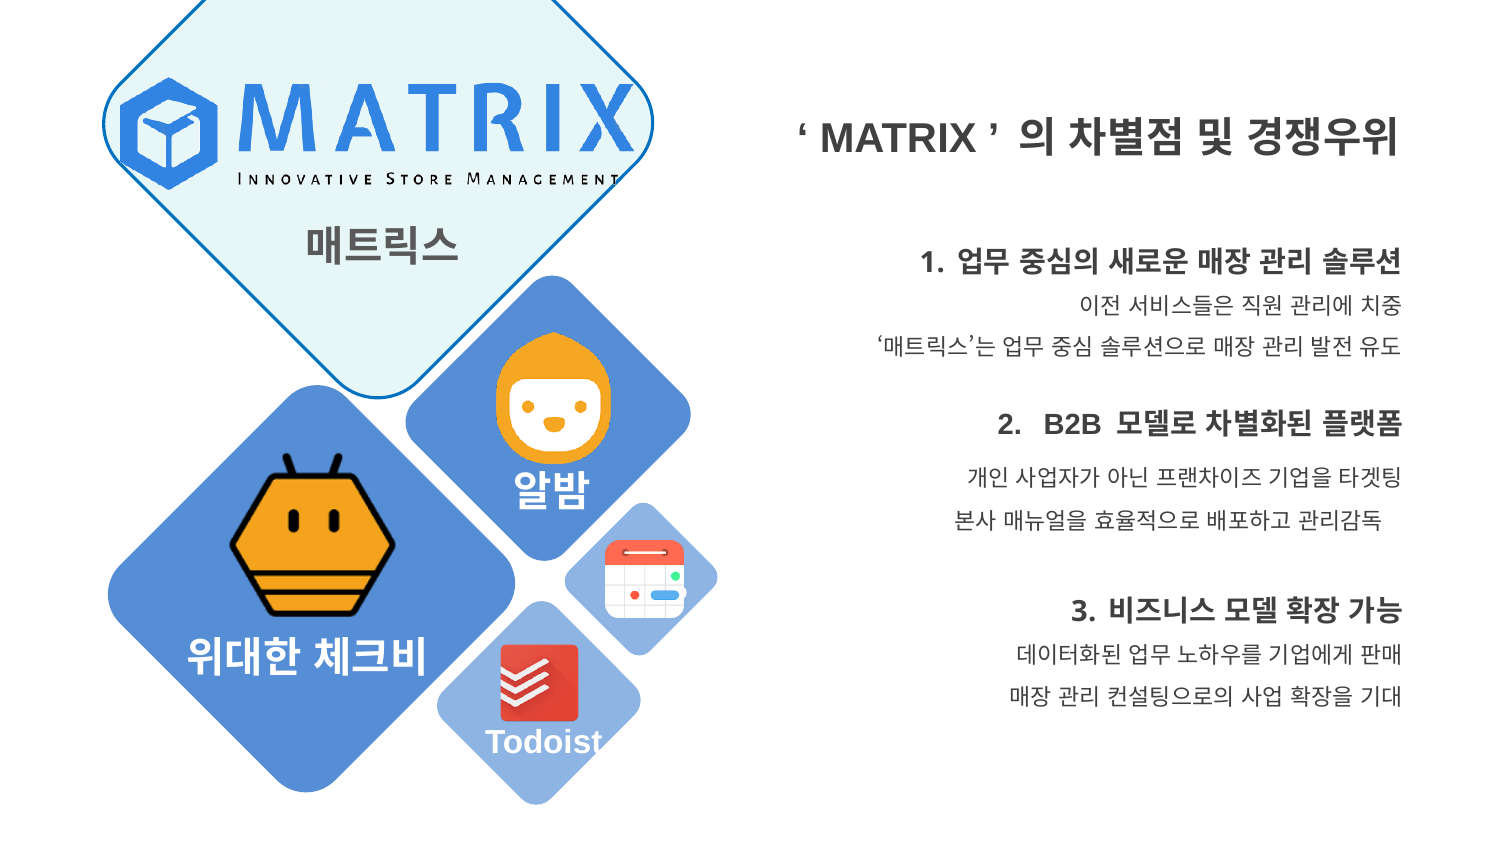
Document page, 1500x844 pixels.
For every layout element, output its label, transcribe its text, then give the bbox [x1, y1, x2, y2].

text_box 업무 중심의 새로운 매장 관리 솔루션 이전 서비스들은 직원 관리에 치중 ‘매트릭스’는 업무 중심 솔루션으로 매장 관리 발전 유도 B2B 모델로 차별화된 플랫폼 개인 사업자가 아닌 프랜차이즈 기업을 타겟팅 본사 매뉴얼을 효율적으로 배포하고 관리감독 비즈니스 모델 확장 가능 데이터화된 업무 노하우를 기업에게 판매 매장 관리 컨설팅으로의 사업 확장을 기대 [620, 217, 1419, 717]
text_box 매트릭스 [230, 212, 535, 278]
text_box [641, 88, 653, 158]
picture [106, 75, 638, 194]
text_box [171, 327, 735, 798]
text_box [157, 201, 598, 274]
text_box ‘ MATRIX ’ 의 차별점 및 경쟁우위 [673, 103, 1416, 169]
text_box [130, 0, 628, 74]
text_box [234, 278, 521, 325]
